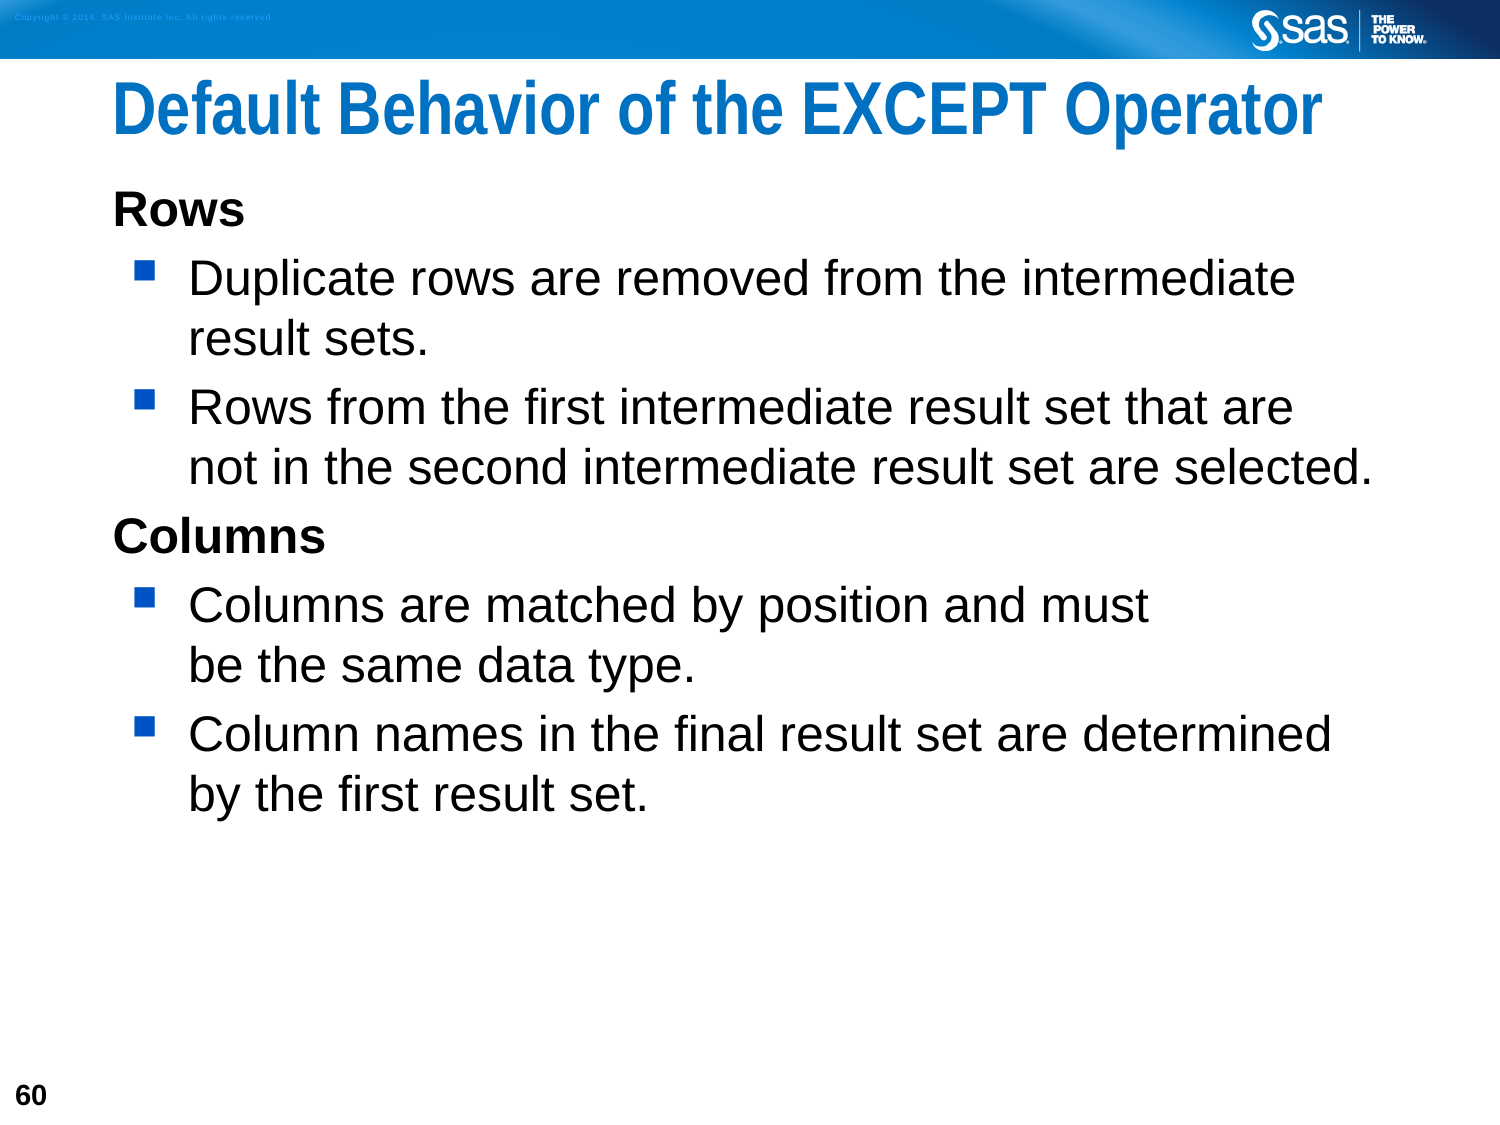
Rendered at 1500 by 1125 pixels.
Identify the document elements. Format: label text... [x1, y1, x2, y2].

list Rows Duplicate rows are removed from the intermediate result sets. Rows from the first intermediate result set that are not in the second intermediate result set are selected. Columns Columns are matched by position and must be the same data type. Column names in the final result set are determined by the first result set. [112, 176, 1400, 876]
title Default Behavior of the EXCEPT Operator [112, 75, 1500, 187]
picture [0, 0, 1500, 59]
